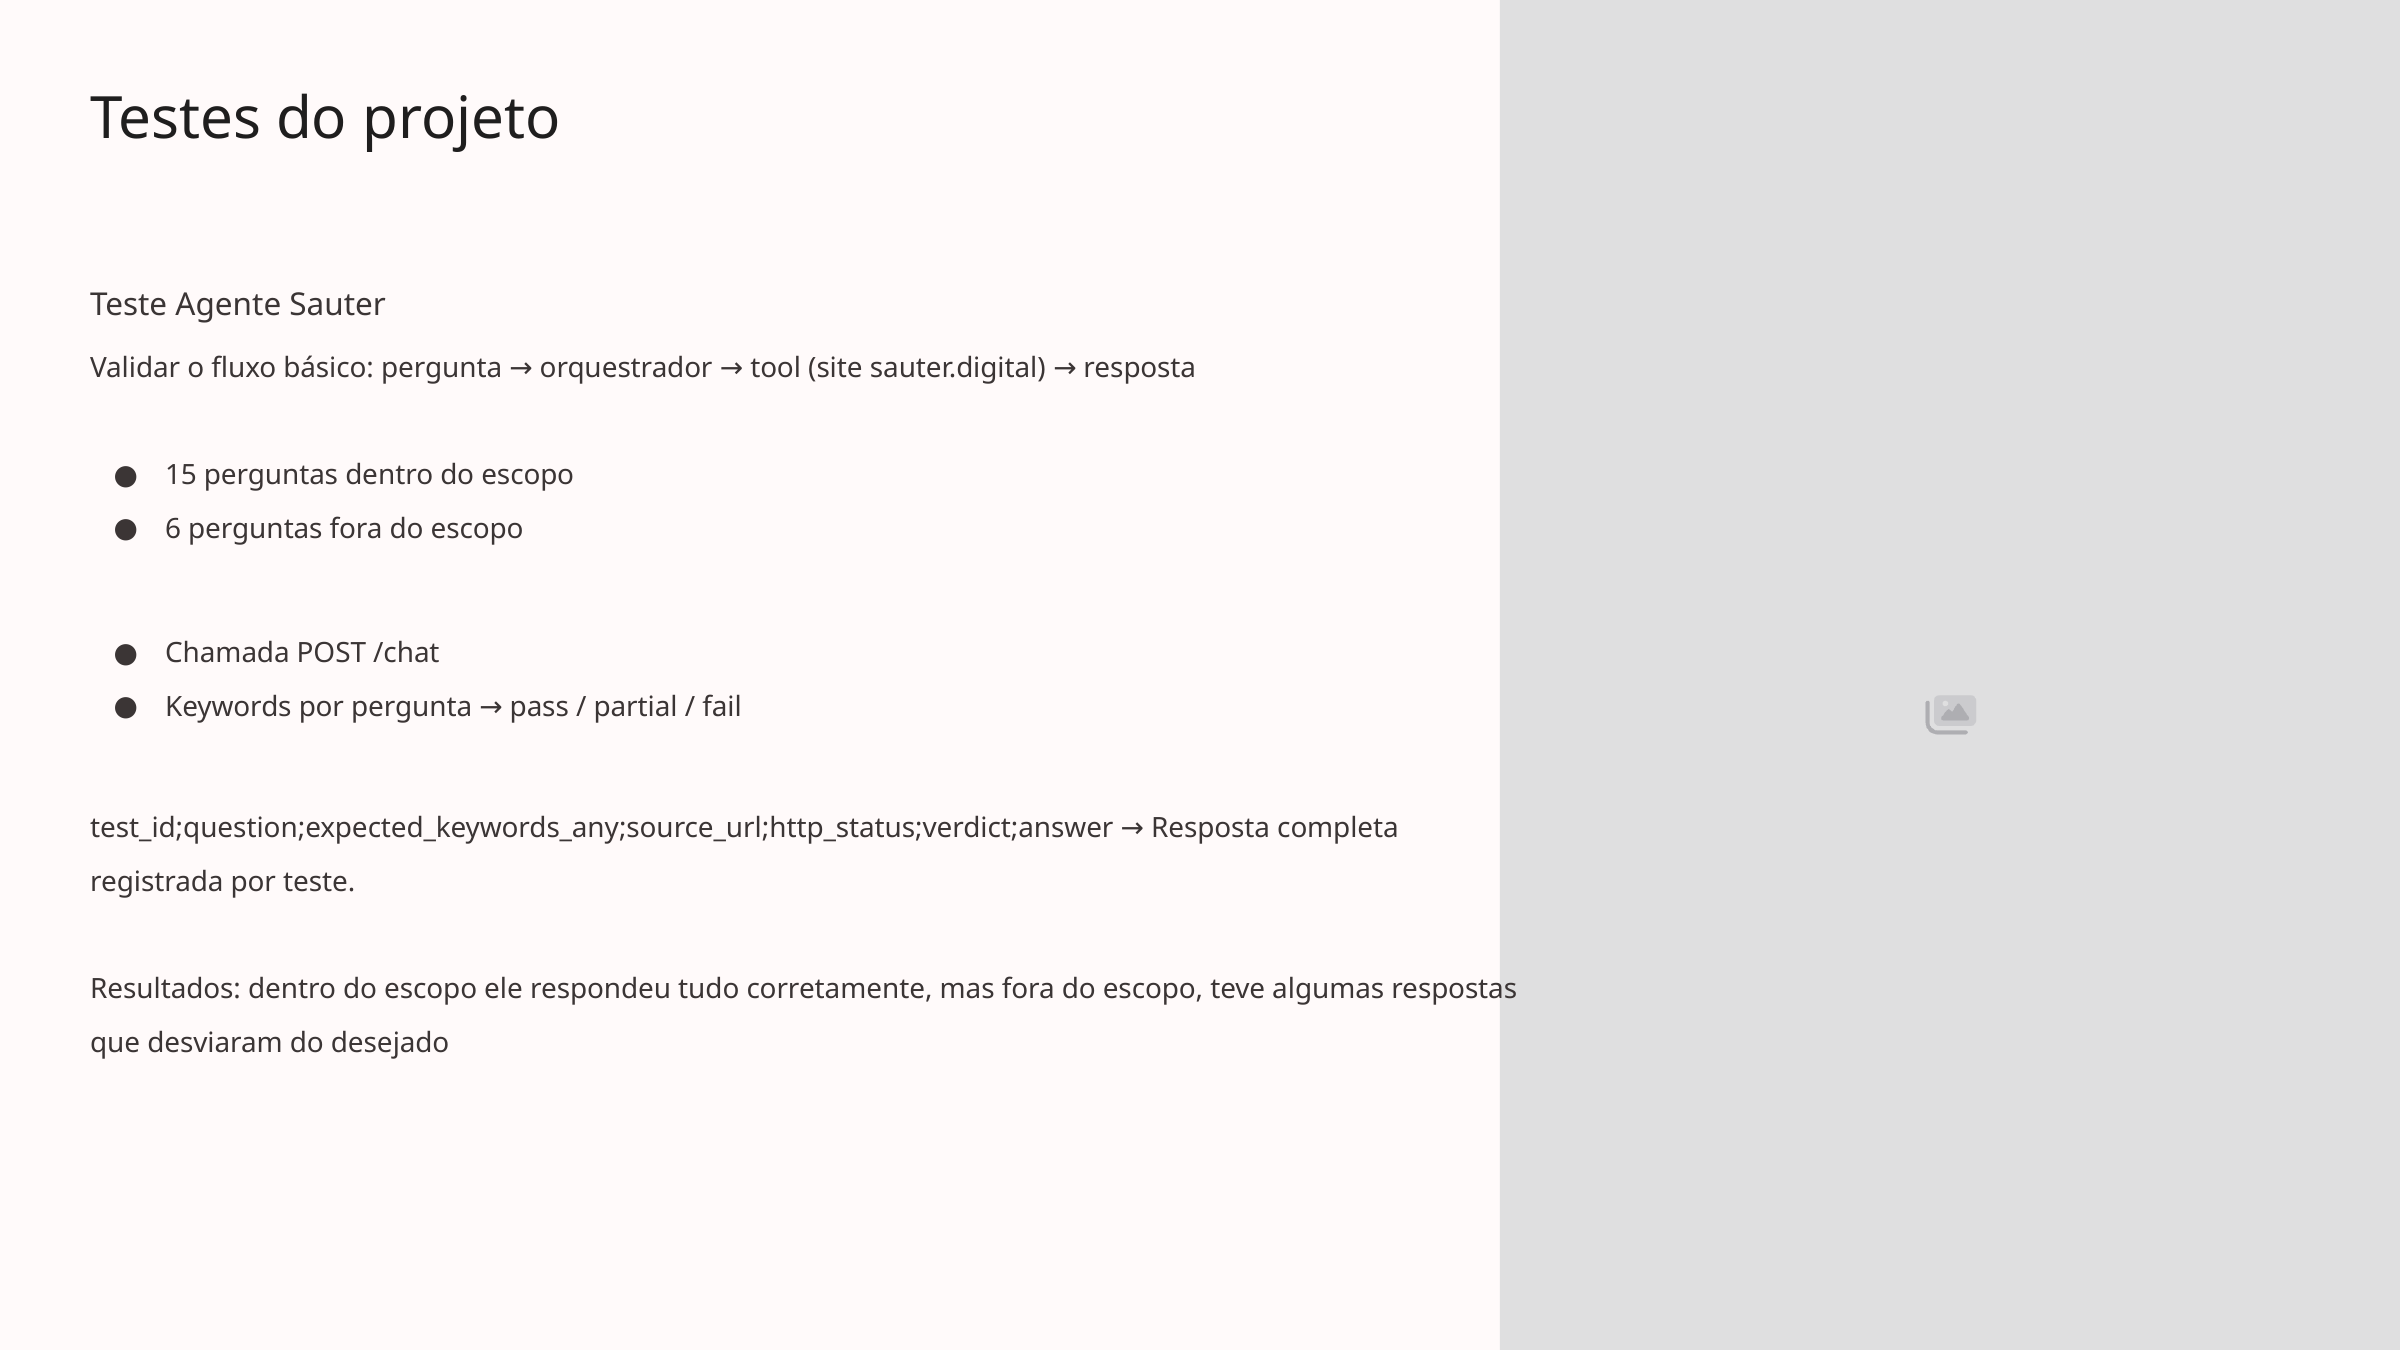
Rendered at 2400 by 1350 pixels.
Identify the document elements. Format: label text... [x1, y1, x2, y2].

text_box Chamada POST /chat Keywords por pergunta → pass / partial / fail [90, 614, 1493, 751]
picture [1499, 0, 2400, 1350]
text_box test_id;question;expected_keywords_any;source_url;http_status;verdict;answer → Resposta completa registrada por teste. Resultados: dentro do escopo ele respondeu tudo corretamente, mas fora do escopo, teve algumas respostas que desviaram do desejado [90, 789, 1493, 868]
text_box Validar o fluxo básico: pergunta → orquestrador → tool (site sauter.digital) → resposta 15 perguntas dentro do escopo 6 perguntas fora do escopo [90, 328, 1433, 547]
text_box Teste Agente Sauter [90, 274, 412, 315]
text_box Testes do projeto [90, 61, 942, 137]
